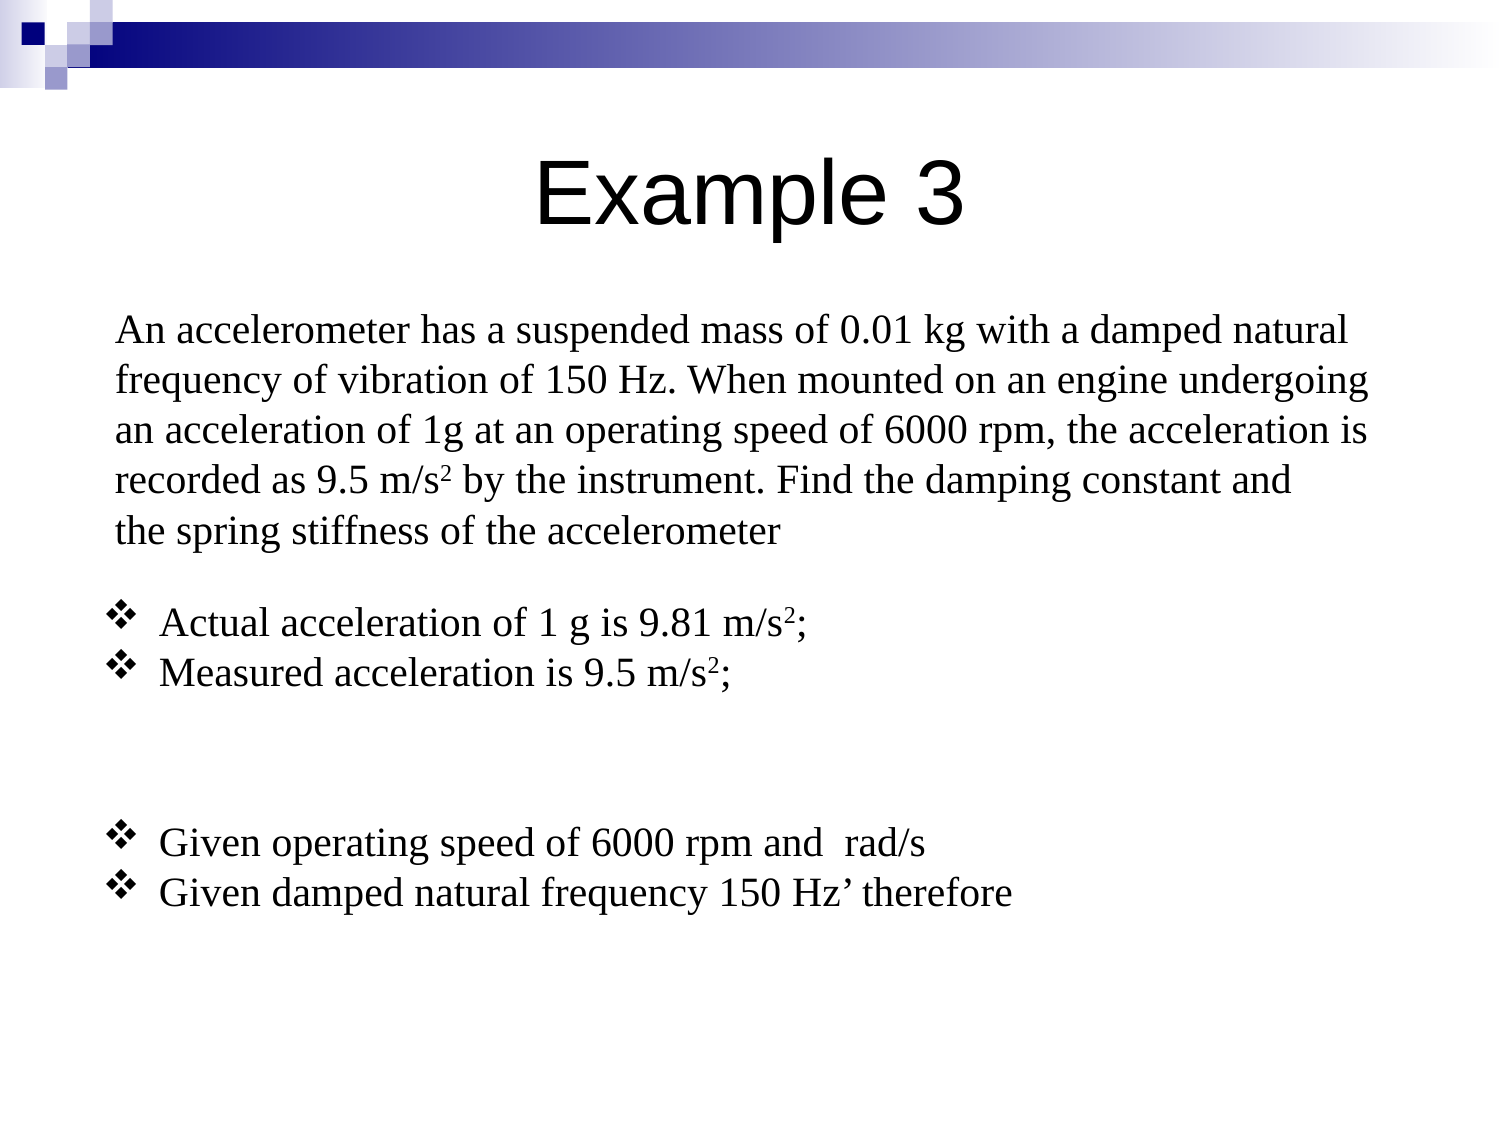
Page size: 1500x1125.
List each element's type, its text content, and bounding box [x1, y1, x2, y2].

text_box An accelerometer has a suspended mass of 0.01 kg with a damped natural frequency of vibration of 150 Hz. When mounted on an engine undergoing an acceleration of 1g at an operating speed of 6000 rpm, the acceleration is recorded as 9.5 m/s2 by the instrument. Find the damping constant and the spring stiffness of the accelerometer [99, 294, 1425, 560]
title Example 3 [75, 75, 1425, 300]
